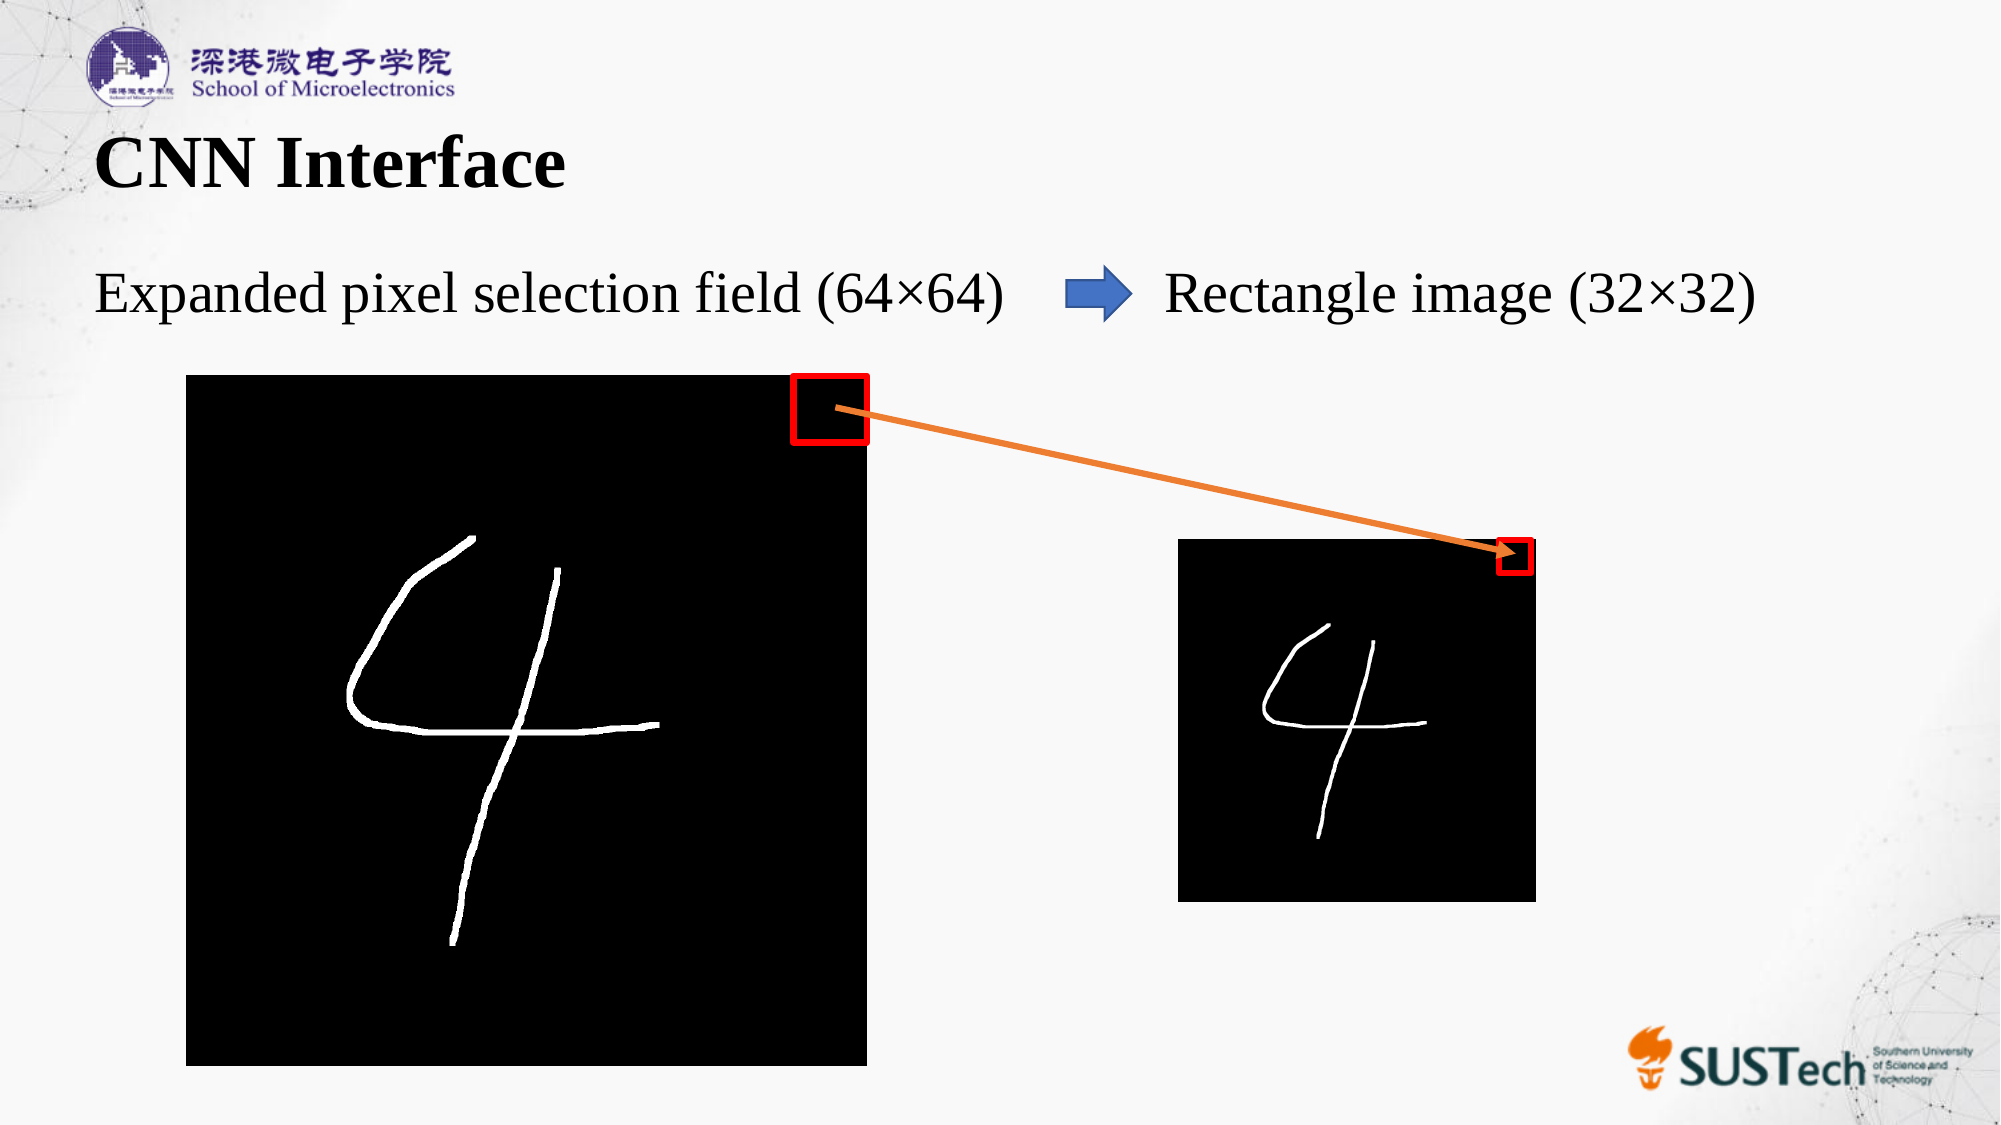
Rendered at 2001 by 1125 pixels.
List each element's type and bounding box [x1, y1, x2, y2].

picture [0, 0, 2000, 1125]
text_box [835, 407, 1516, 554]
